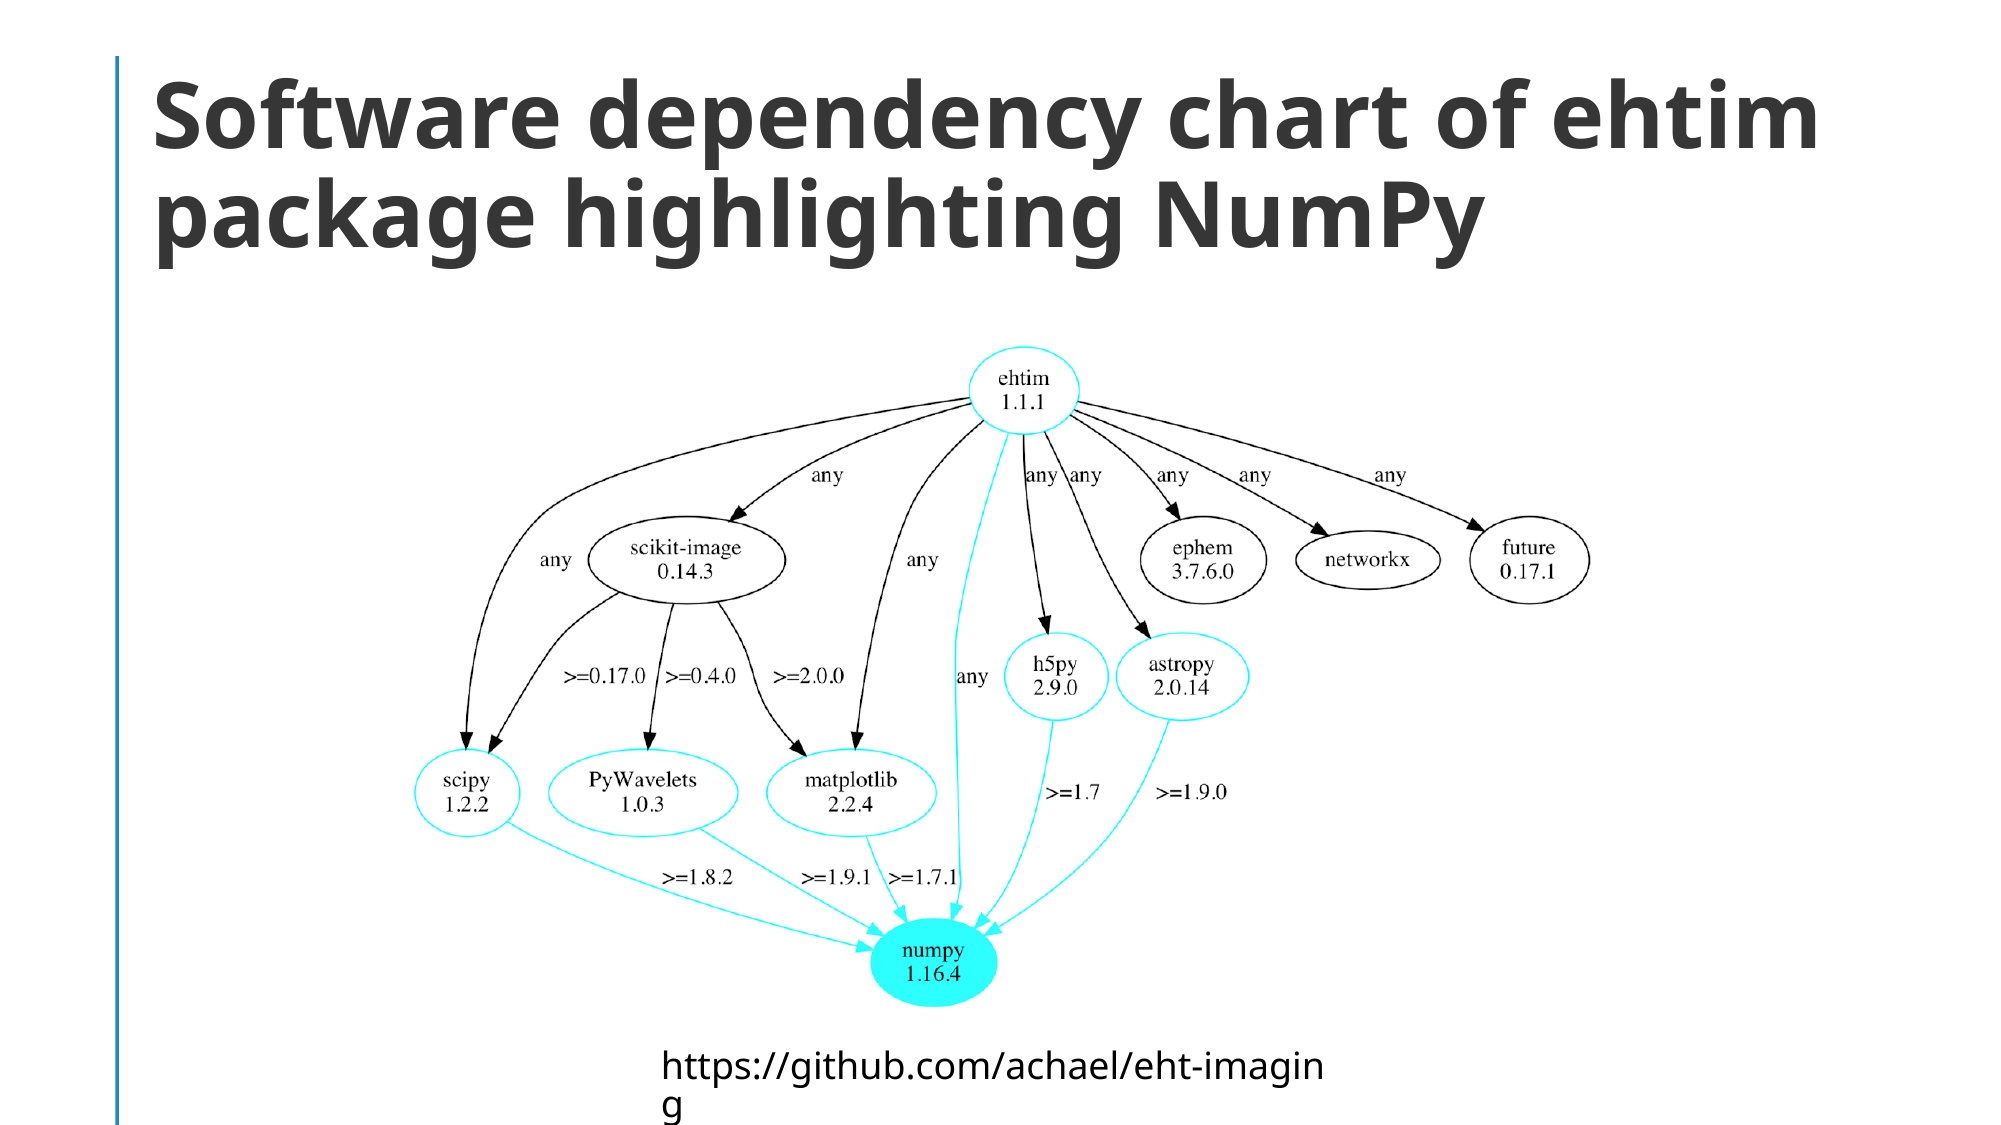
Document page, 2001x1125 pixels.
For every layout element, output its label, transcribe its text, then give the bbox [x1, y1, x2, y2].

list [367, 299, 1633, 1014]
title Software dependency chart of ehtim package highlighting NumPy [137, 59, 1863, 278]
text_box https://github.com/achael/eht-imaging [646, 1034, 1354, 1125]
